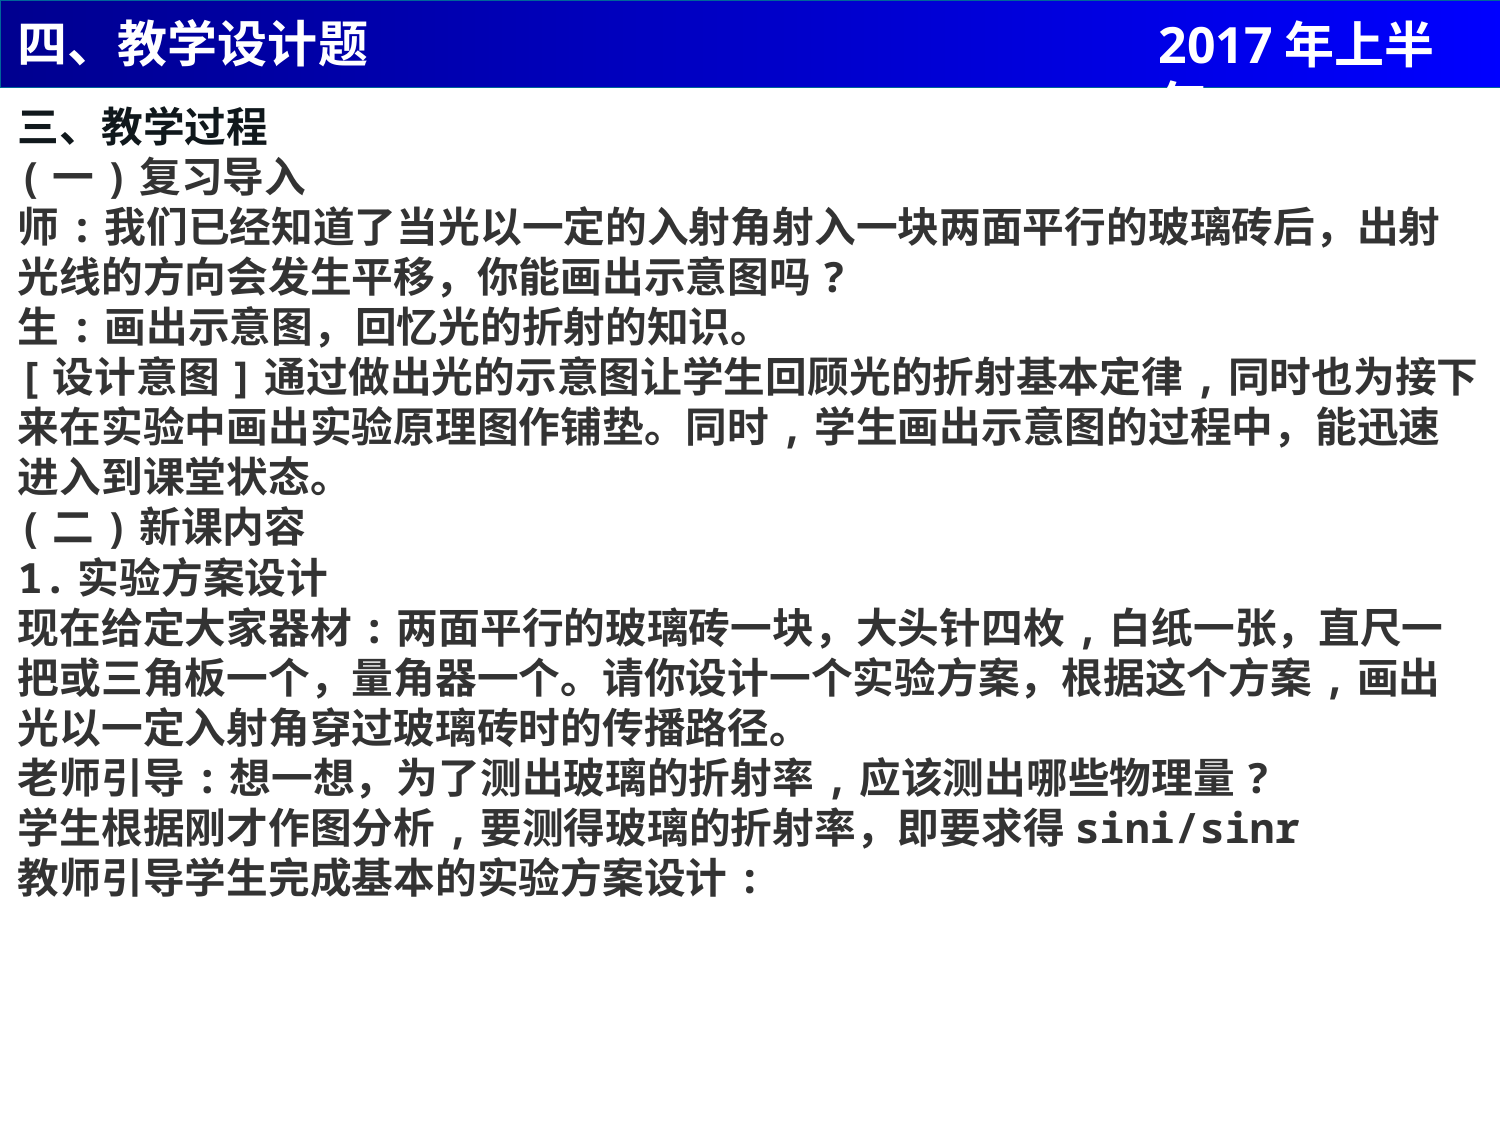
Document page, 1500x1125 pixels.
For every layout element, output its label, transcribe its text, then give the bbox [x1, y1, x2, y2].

text_box [0, 0, 1500, 88]
list 三、教学过程 (一)复习导入 师:我们已经知道了当光以一定的入射角射入一块两面平行的玻璃砖后，出射光线的方向会发生平移，你能画出示意图吗? 生:画出示意图，回忆光的折射的知识。 [设计意图]通过做出光的示意图让学生回顾光的折射基本定律,同时也为接下来在实验中画出实验原理图作铺垫。同时,学生画出示意图的过程中，能迅速进入到课堂状态。 (二)新课内容 1.实验方案设计 现在给定大家器材:两面平行的玻璃砖一块，大头针四枚,白纸一张，直尺一把或三角板一个，量角器一个。请你设计一个实验方案，根据这个方案,画出光以一定入射角穿过玻璃砖时的传播路径。 老师引导:想一想，为了测出玻璃的折射率,应该测出哪些物理量? 学生根据刚才作图分析,要测得玻璃的折射率，即要求得sini/sinr 教师引导学生完成基本的实验方案设计: [3, 93, 1494, 1095]
text_box 2017年上半年 [1144, 6, 1483, 142]
text_box 四、教学设计题 [3, 4, 422, 80]
